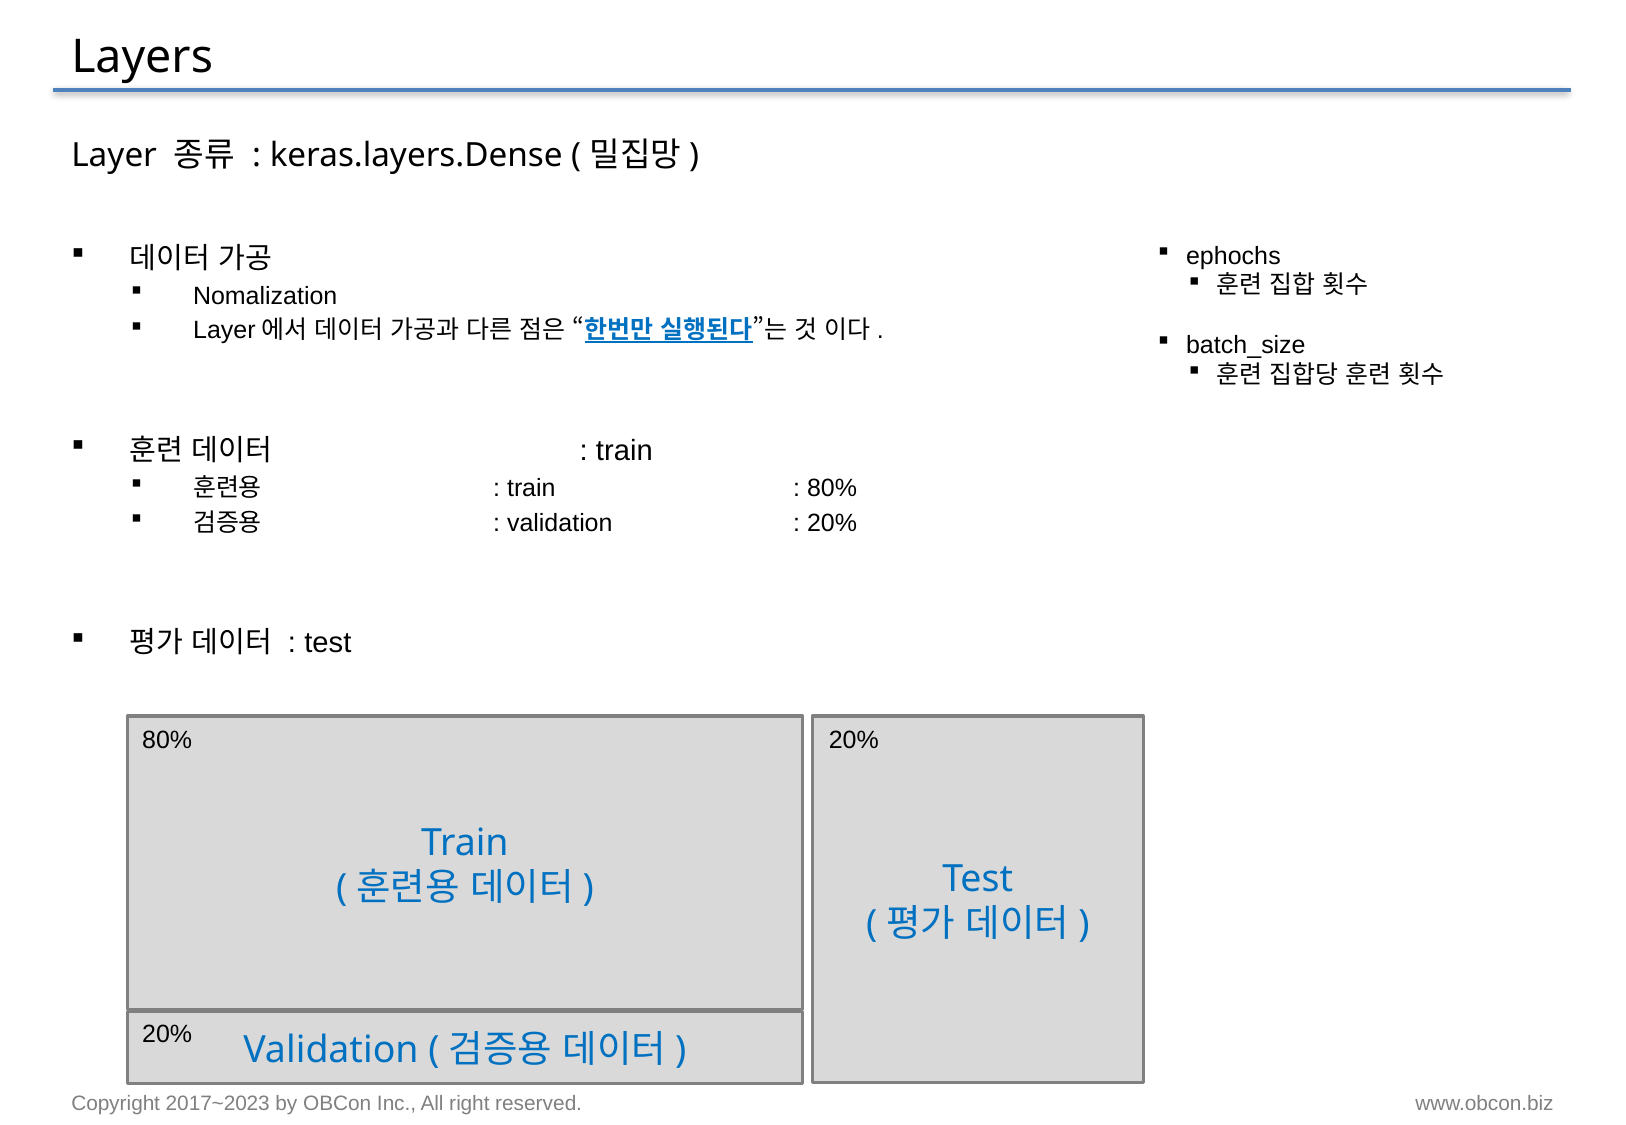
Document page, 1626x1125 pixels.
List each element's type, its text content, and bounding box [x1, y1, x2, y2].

text_box 20% [814, 716, 907, 761]
title Layers [56, 19, 1569, 90]
text_box 데이터 가공 Nomalization Layer에서 데이터 가공과 다른 점은 “한번만 실행된다”는 것 이다. 훈련 데이터 : train 훈련용 : train : 80% 검증용 : validation : 20% 평가 데이터 : test [56, 231, 1144, 789]
text_box 20% [127, 1009, 221, 1055]
text_box Test (평가 데이터) [810, 714, 1145, 1084]
text_box 80% [127, 716, 221, 761]
text_box Validation (검증용 데이터) [125, 1012, 805, 1086]
list Layer 종류 : keras.layers.Dense (밀집망) [56, 125, 1569, 181]
text_box Train (훈련용 데이터) [125, 714, 805, 1012]
text_box ephochs 훈련 집합 횟수 batch_size 훈련 집합당 훈련 횟수 [1143, 231, 1569, 457]
